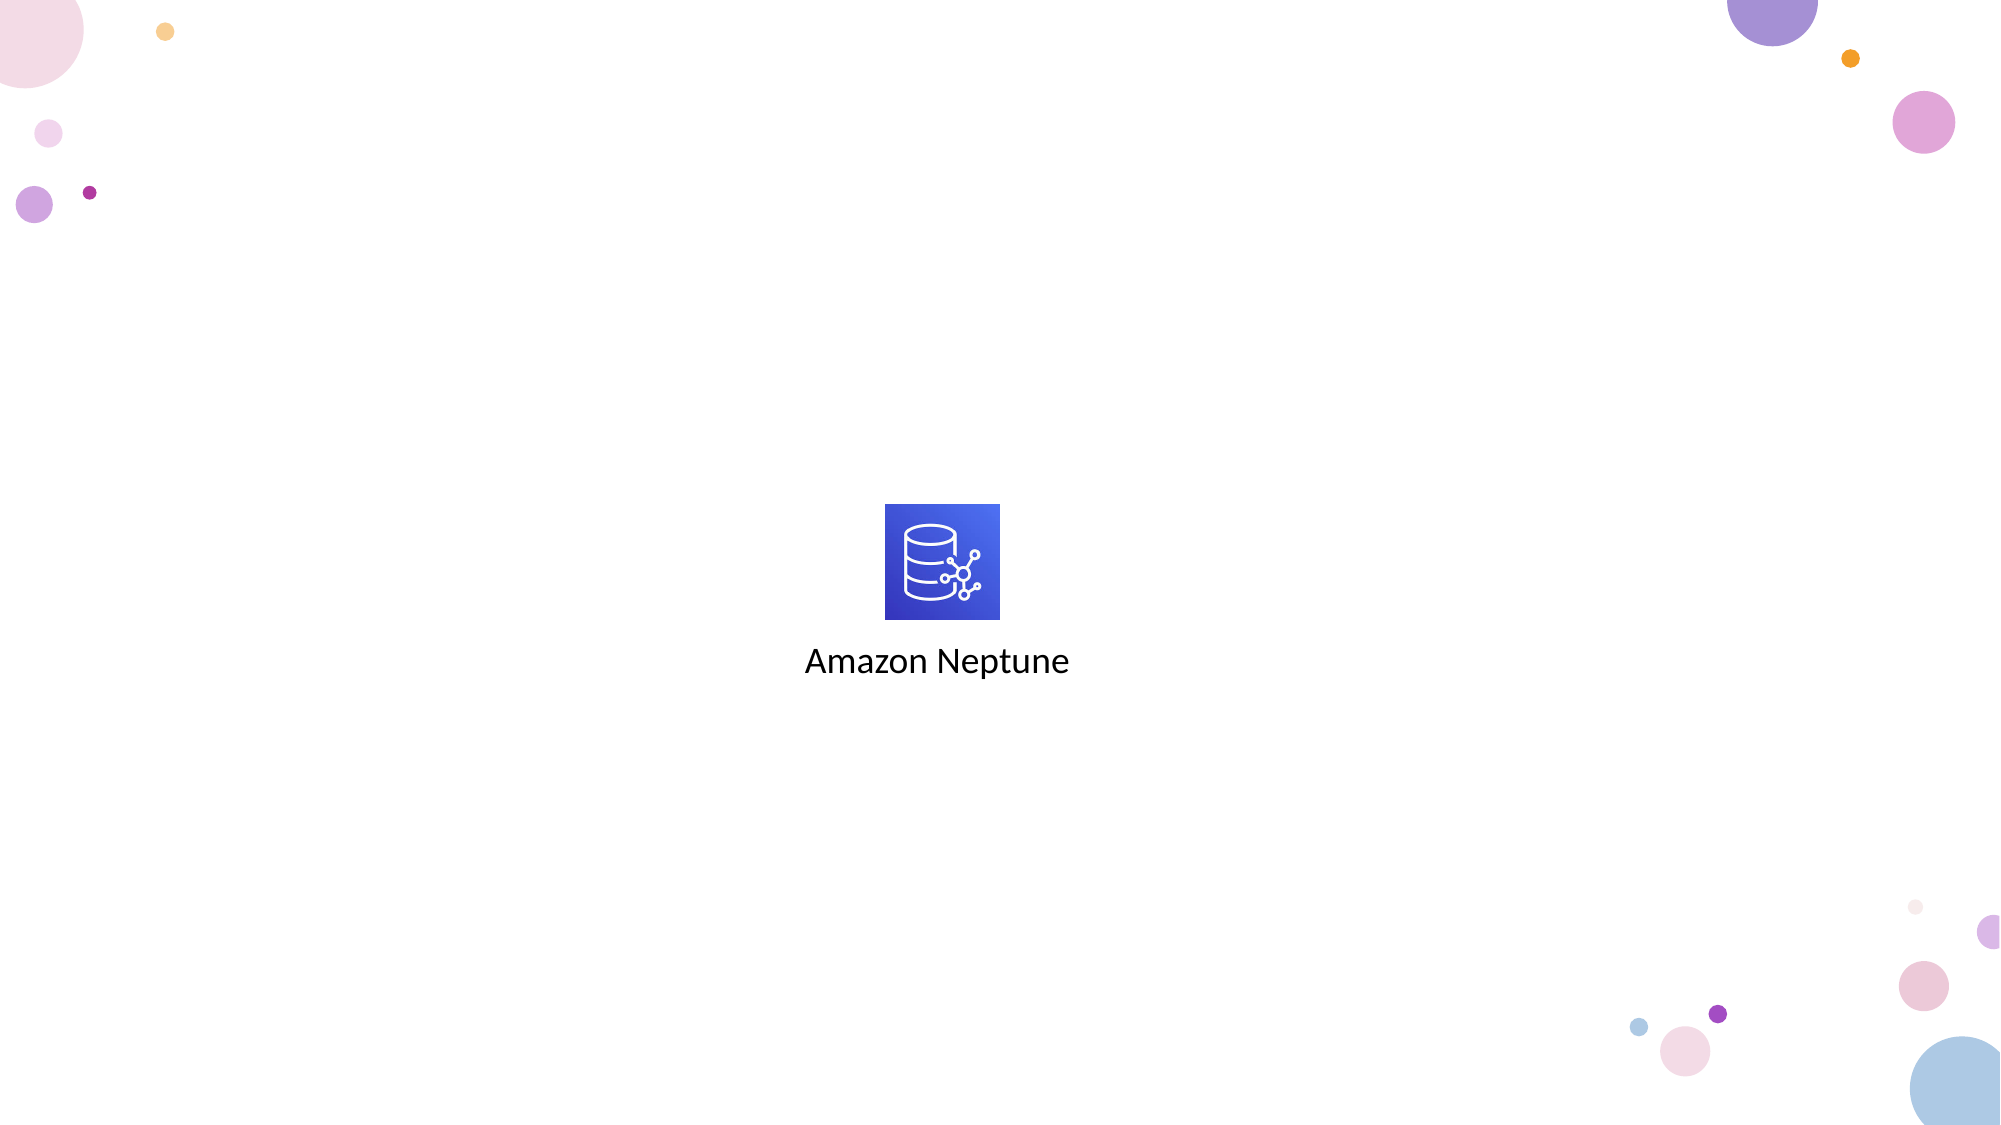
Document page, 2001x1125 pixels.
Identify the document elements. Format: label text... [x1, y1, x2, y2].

text_box Amazon Neptune [790, 628, 1091, 689]
picture [884, 504, 1000, 620]
